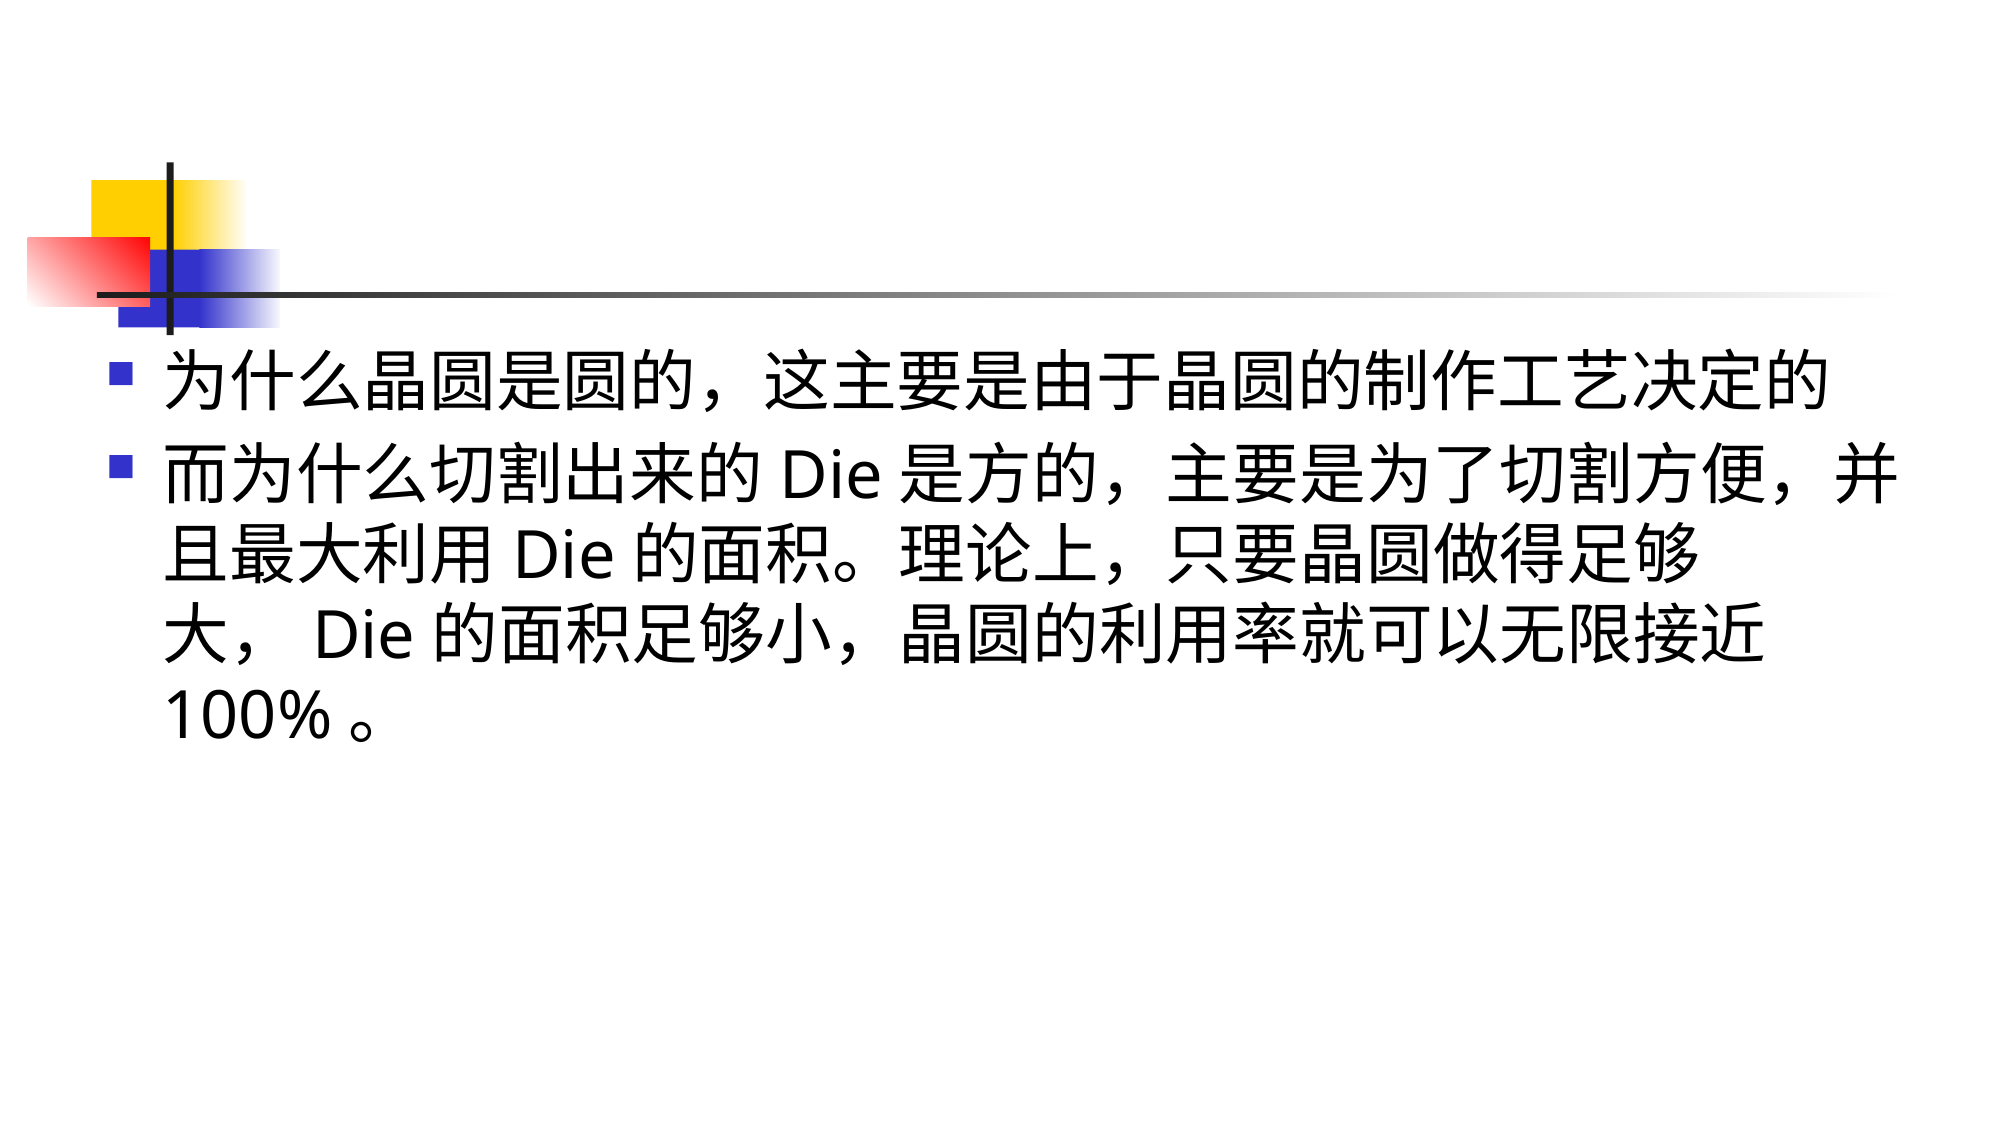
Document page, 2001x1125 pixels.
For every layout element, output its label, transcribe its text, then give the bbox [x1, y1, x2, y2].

list 为什么晶圆是圆的，这主要是由于晶圆的制作工艺决定的 而为什么切割出来的Die是方的，主要是为了切割方便，并且最大利用Die的面积。理论上，只要晶圆做得足够大，Die的面积足够小，晶圆的利用率就可以无限接近100%。 [91, 331, 1959, 1006]
